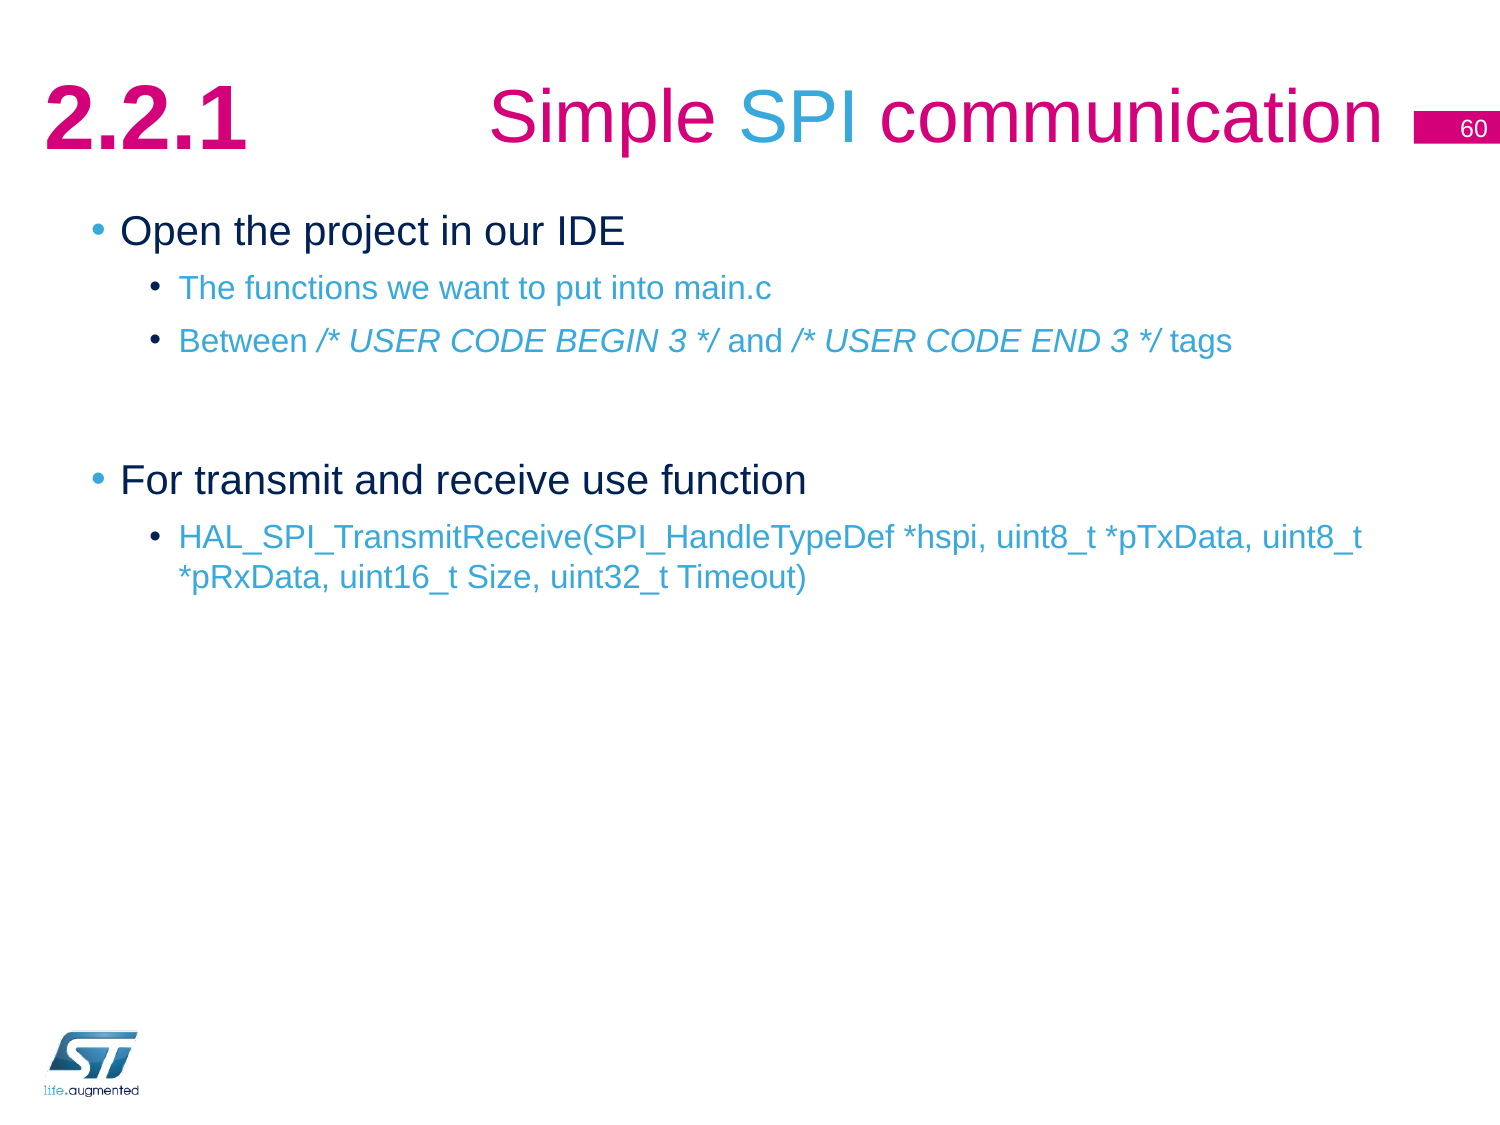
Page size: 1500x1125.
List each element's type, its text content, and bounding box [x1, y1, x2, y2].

slide_number 60 [1413, 111, 1500, 144]
text_box 2.2.1 [29, 19, 313, 207]
picture [36, 1022, 147, 1103]
title Simple SPI communication [74, 18, 1400, 196]
list Open the project in our IDE The functions we want to put into main.c Between /* USER CODE BEGIN 3 */ and /* USER CODE END 3 */ tags For transmit and receive use function HAL_SPI_TransmitReceive(SPI_HandleTypeDef *hspi, uint8_t *pTxData, uint8_t *pRxData, uint16_t Size, uint32_t Timeout) [75, 196, 1500, 667]
